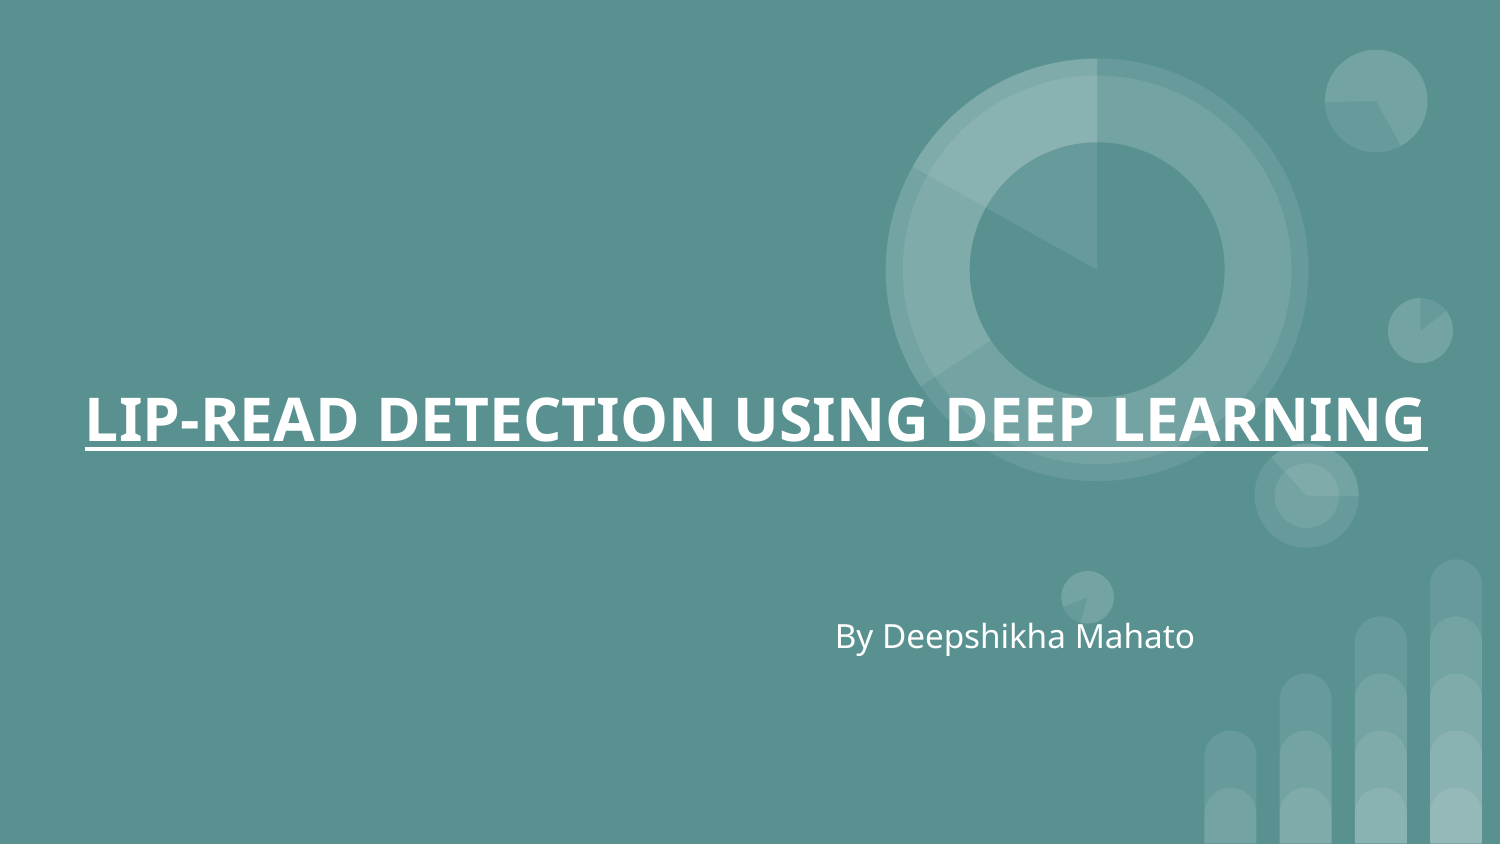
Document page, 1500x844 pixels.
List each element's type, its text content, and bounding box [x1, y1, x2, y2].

title LIP-READ DETECTION USING DEEP LEARNING [13, 264, 1500, 572]
subtitle By Deepshikha Mahato [819, 597, 1500, 712]
